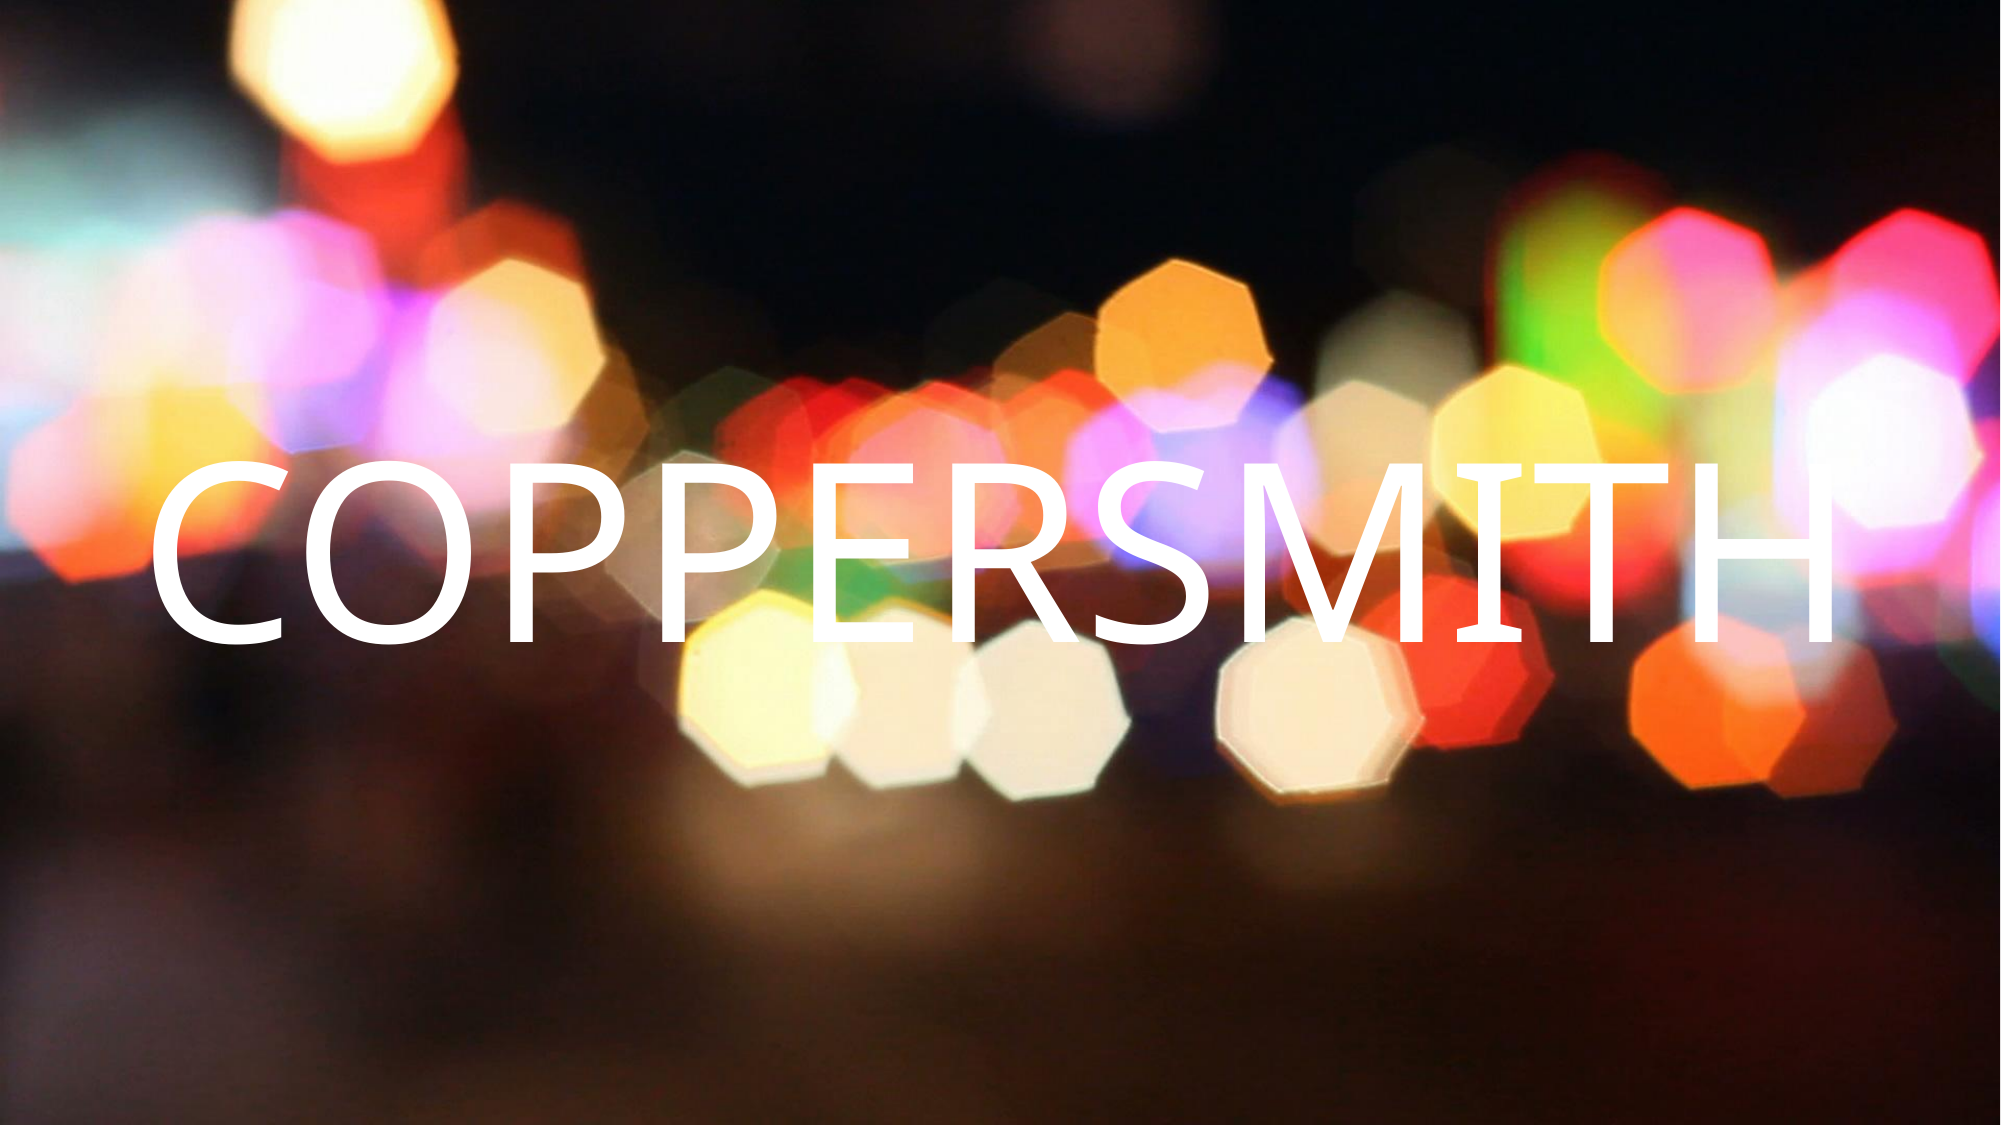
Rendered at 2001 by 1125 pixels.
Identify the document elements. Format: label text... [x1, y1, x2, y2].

text_box COPPERSMITH [123, 385, 1872, 701]
picture [0, 0, 2001, 1125]
